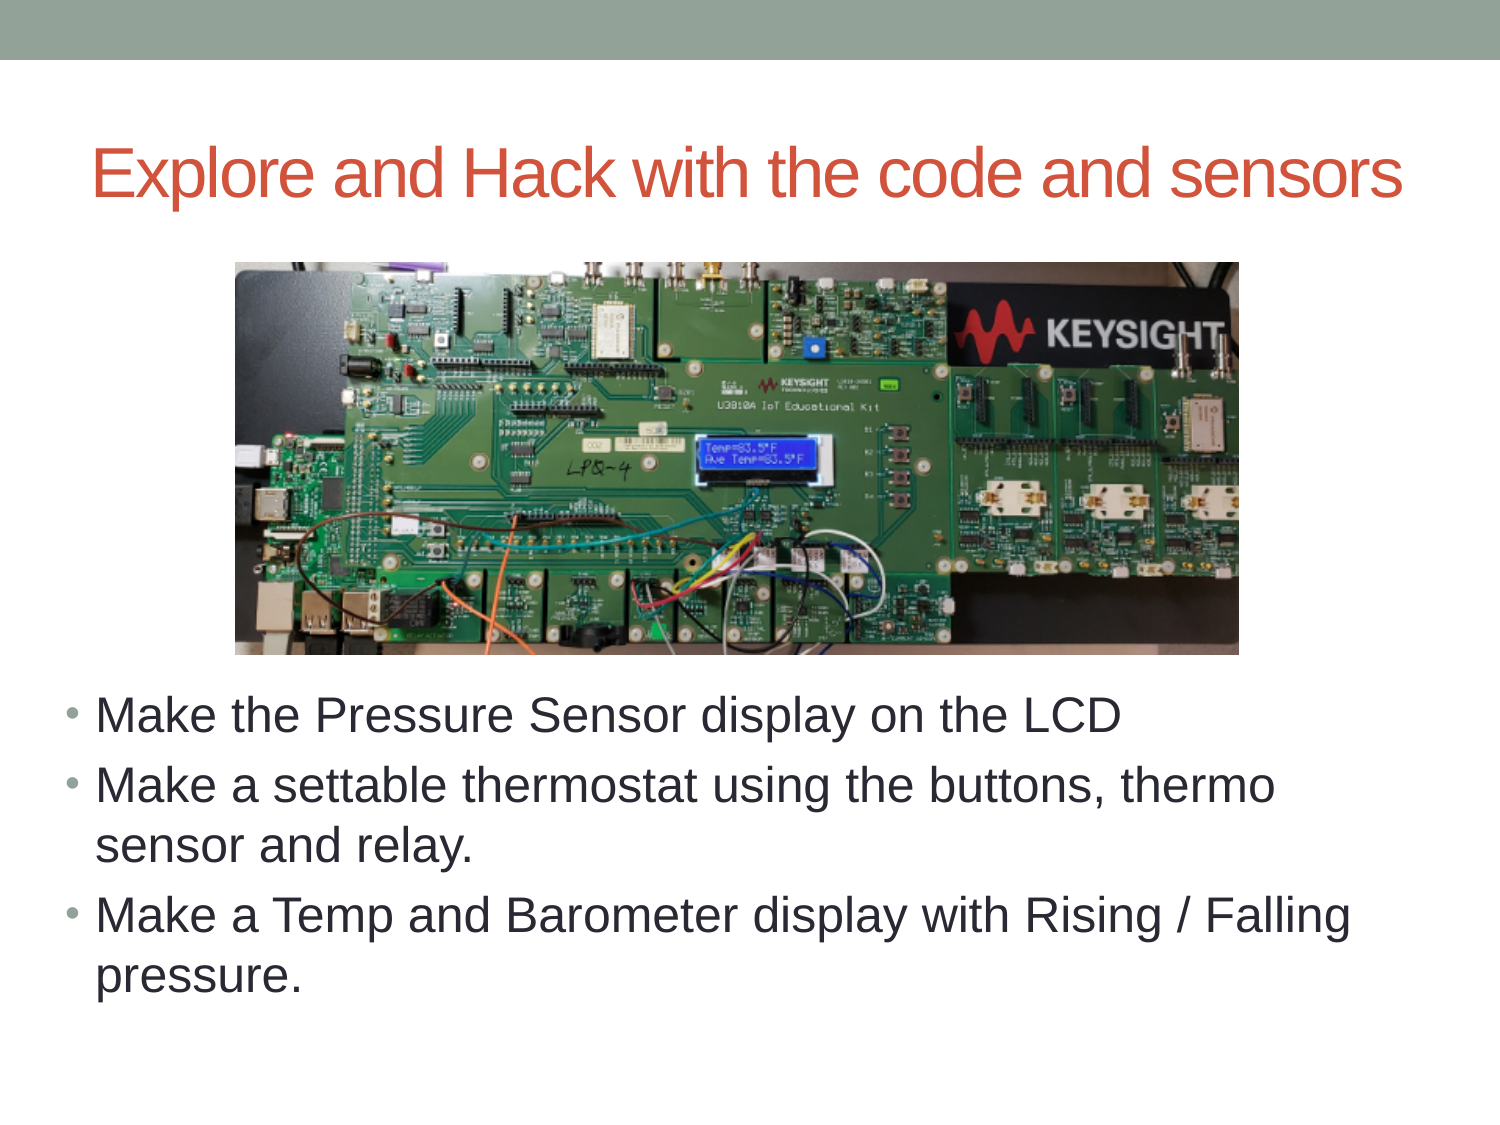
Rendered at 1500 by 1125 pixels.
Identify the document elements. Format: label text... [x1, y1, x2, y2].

list Make the Pressure Sensor display on the LCD Make a settable thermostat using the buttons, thermo sensor and relay. Make a Temp and Barometer display with Rising / Falling pressure. [50, 675, 1413, 1068]
title Explore and Hack with the code and sensors [75, 87, 1425, 250]
picture [235, 262, 1240, 655]
